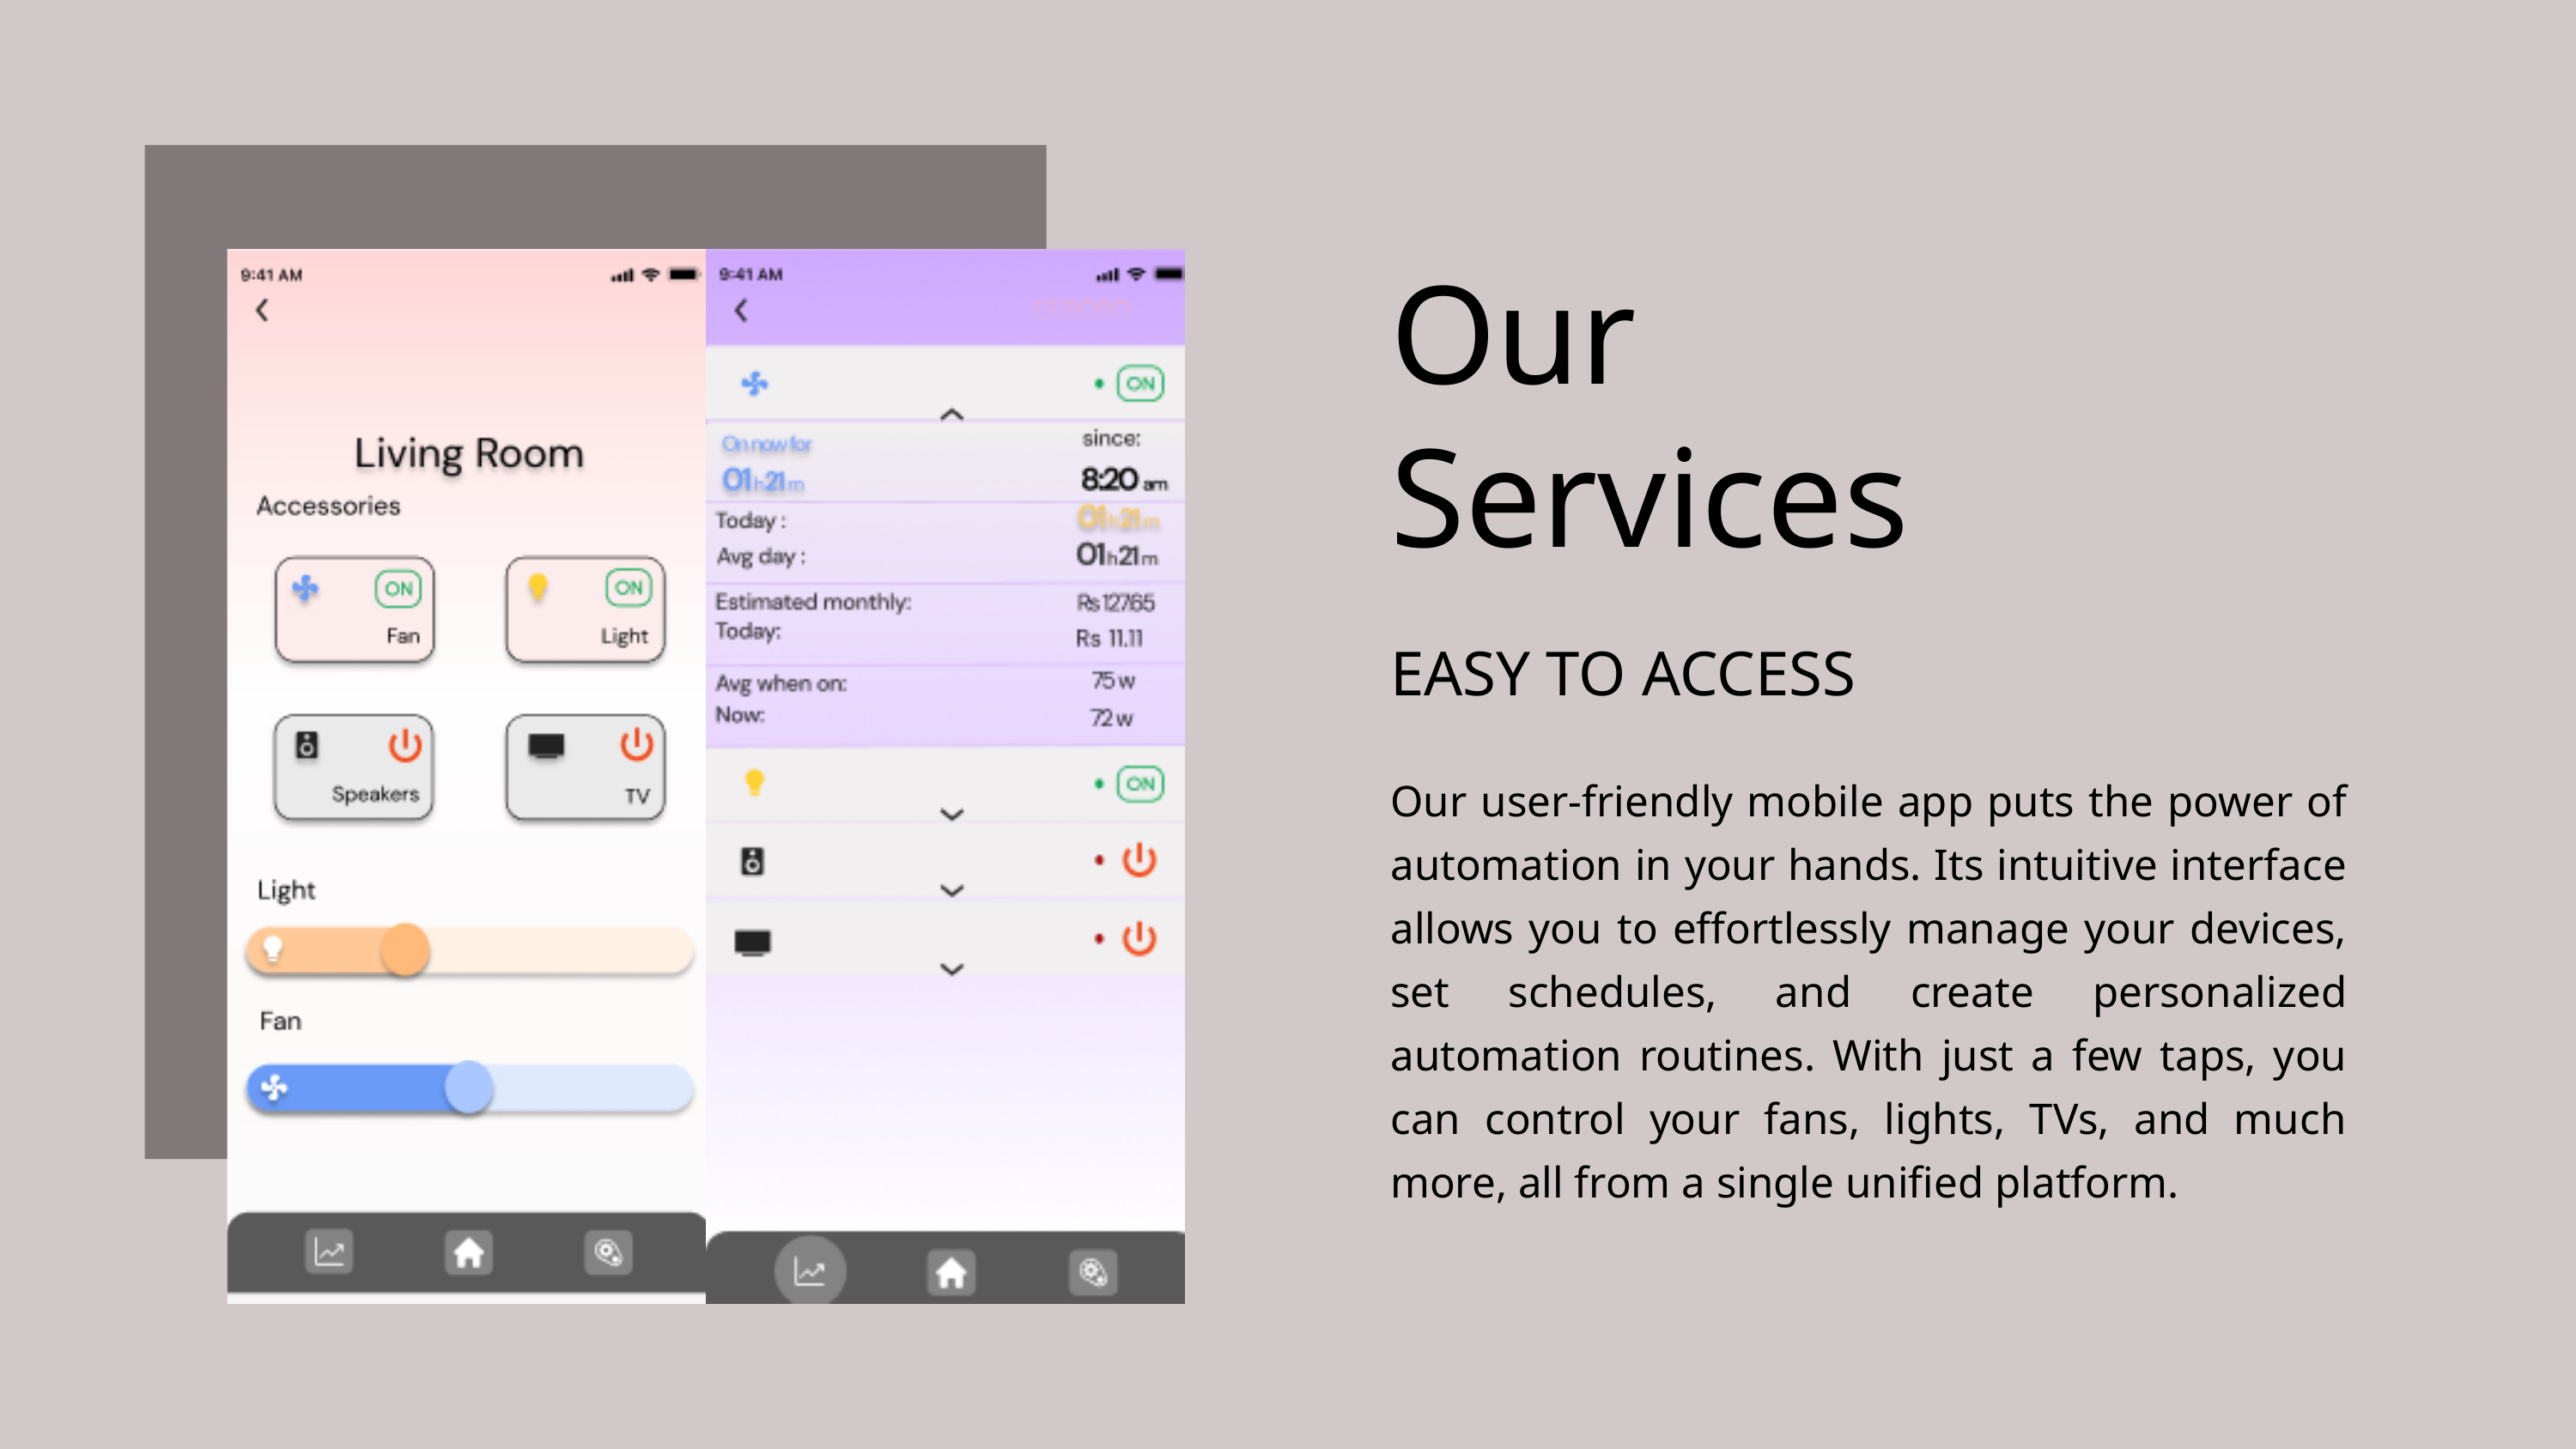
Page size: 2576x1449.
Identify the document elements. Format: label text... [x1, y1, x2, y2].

text_box Our Services [1390, 248, 2432, 575]
text_box [706, 249, 1185, 1304]
text_box EASY TO ACCESS [1390, 634, 2348, 708]
text_box [144, 144, 1047, 1160]
text_box [227, 249, 706, 1304]
text_box Our user-friendly mobile app puts the power of automation in your hands. Its intuitive interface allows you to effortlessly manage your devices, set schedules, and create personalized automation routines. With just a few taps, you can control your fans, lights, TVs, and much more, all from a single unified platform. [1390, 761, 2348, 1206]
